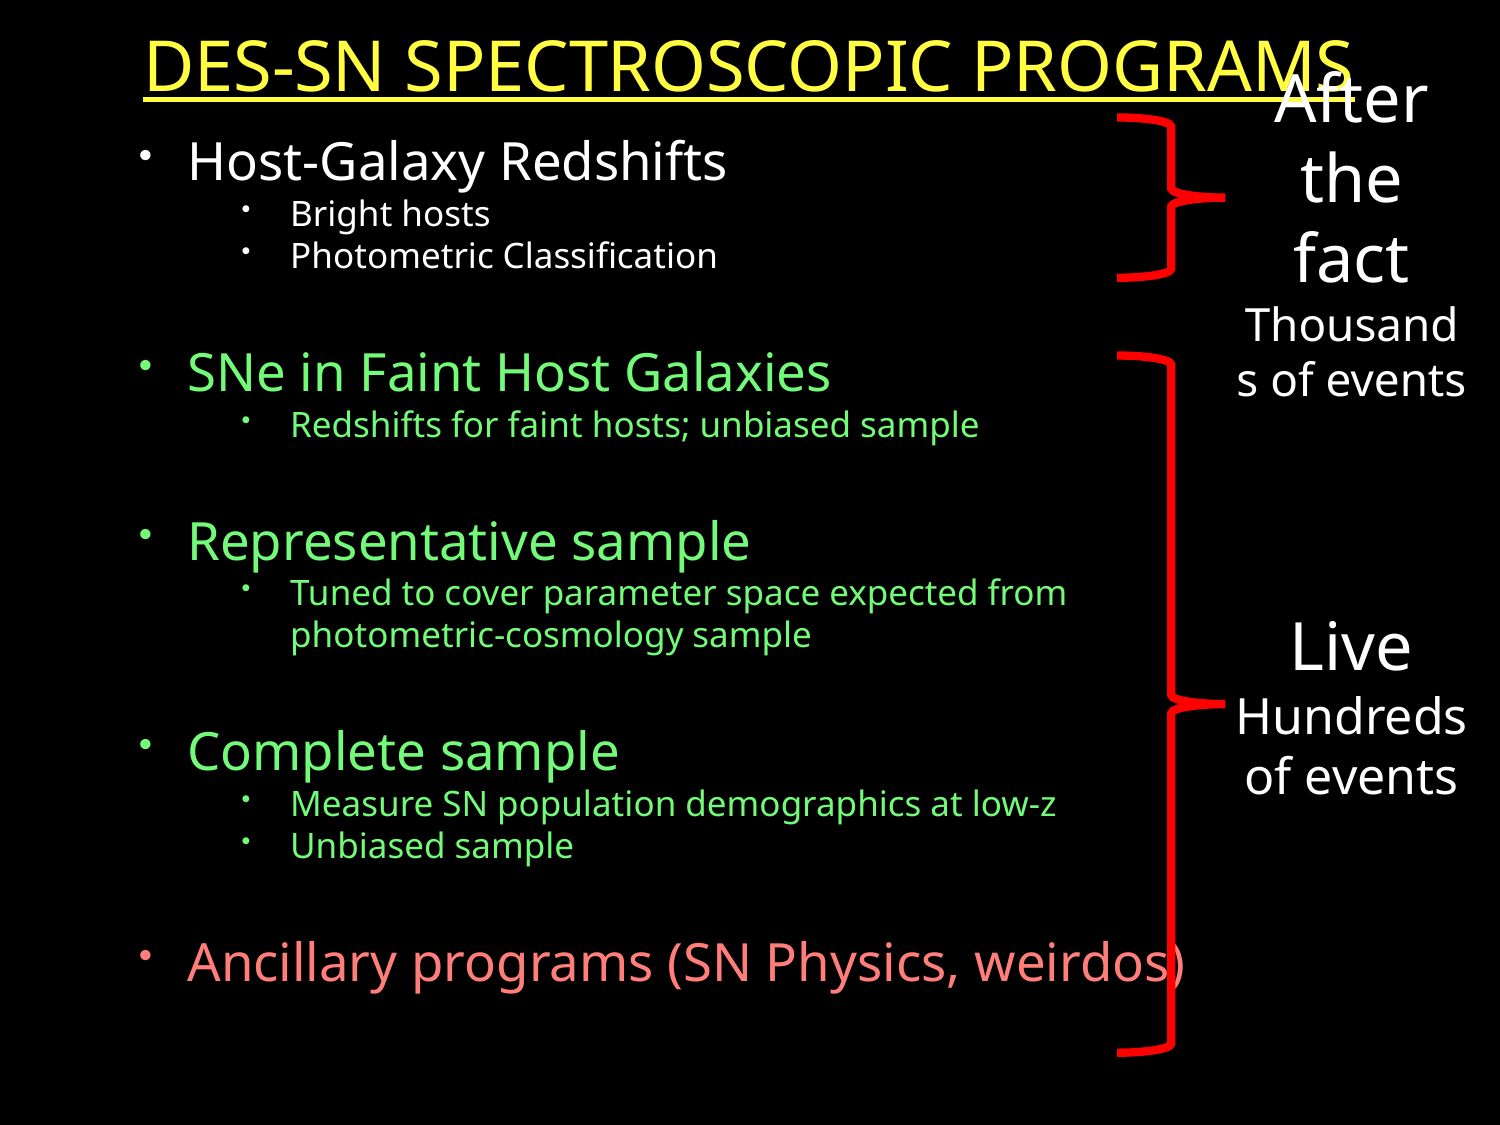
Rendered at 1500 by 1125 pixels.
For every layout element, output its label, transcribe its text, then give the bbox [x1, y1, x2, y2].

text_box Host-Galaxy Redshifts Bright hosts Photometric Classification SNe in Faint Host Galaxies Redshifts for faint hosts; unbiased sample Representative sample Tuned to cover parameter space expected from photometric-cosmology sample Complete sample Measure SN population demographics at low-z Unbiased sample Ancillary programs (SN Physics, weirdos) [133, 122, 1192, 998]
text_box [1117, 117, 1225, 278]
text_box Live Hundreds of events [1225, 595, 1478, 813]
text_box After the fact Thousands of events [1225, 47, 1478, 415]
text_box [1117, 355, 1225, 1053]
text_box DES-SN Spectroscopic Programs [137, 15, 1362, 112]
